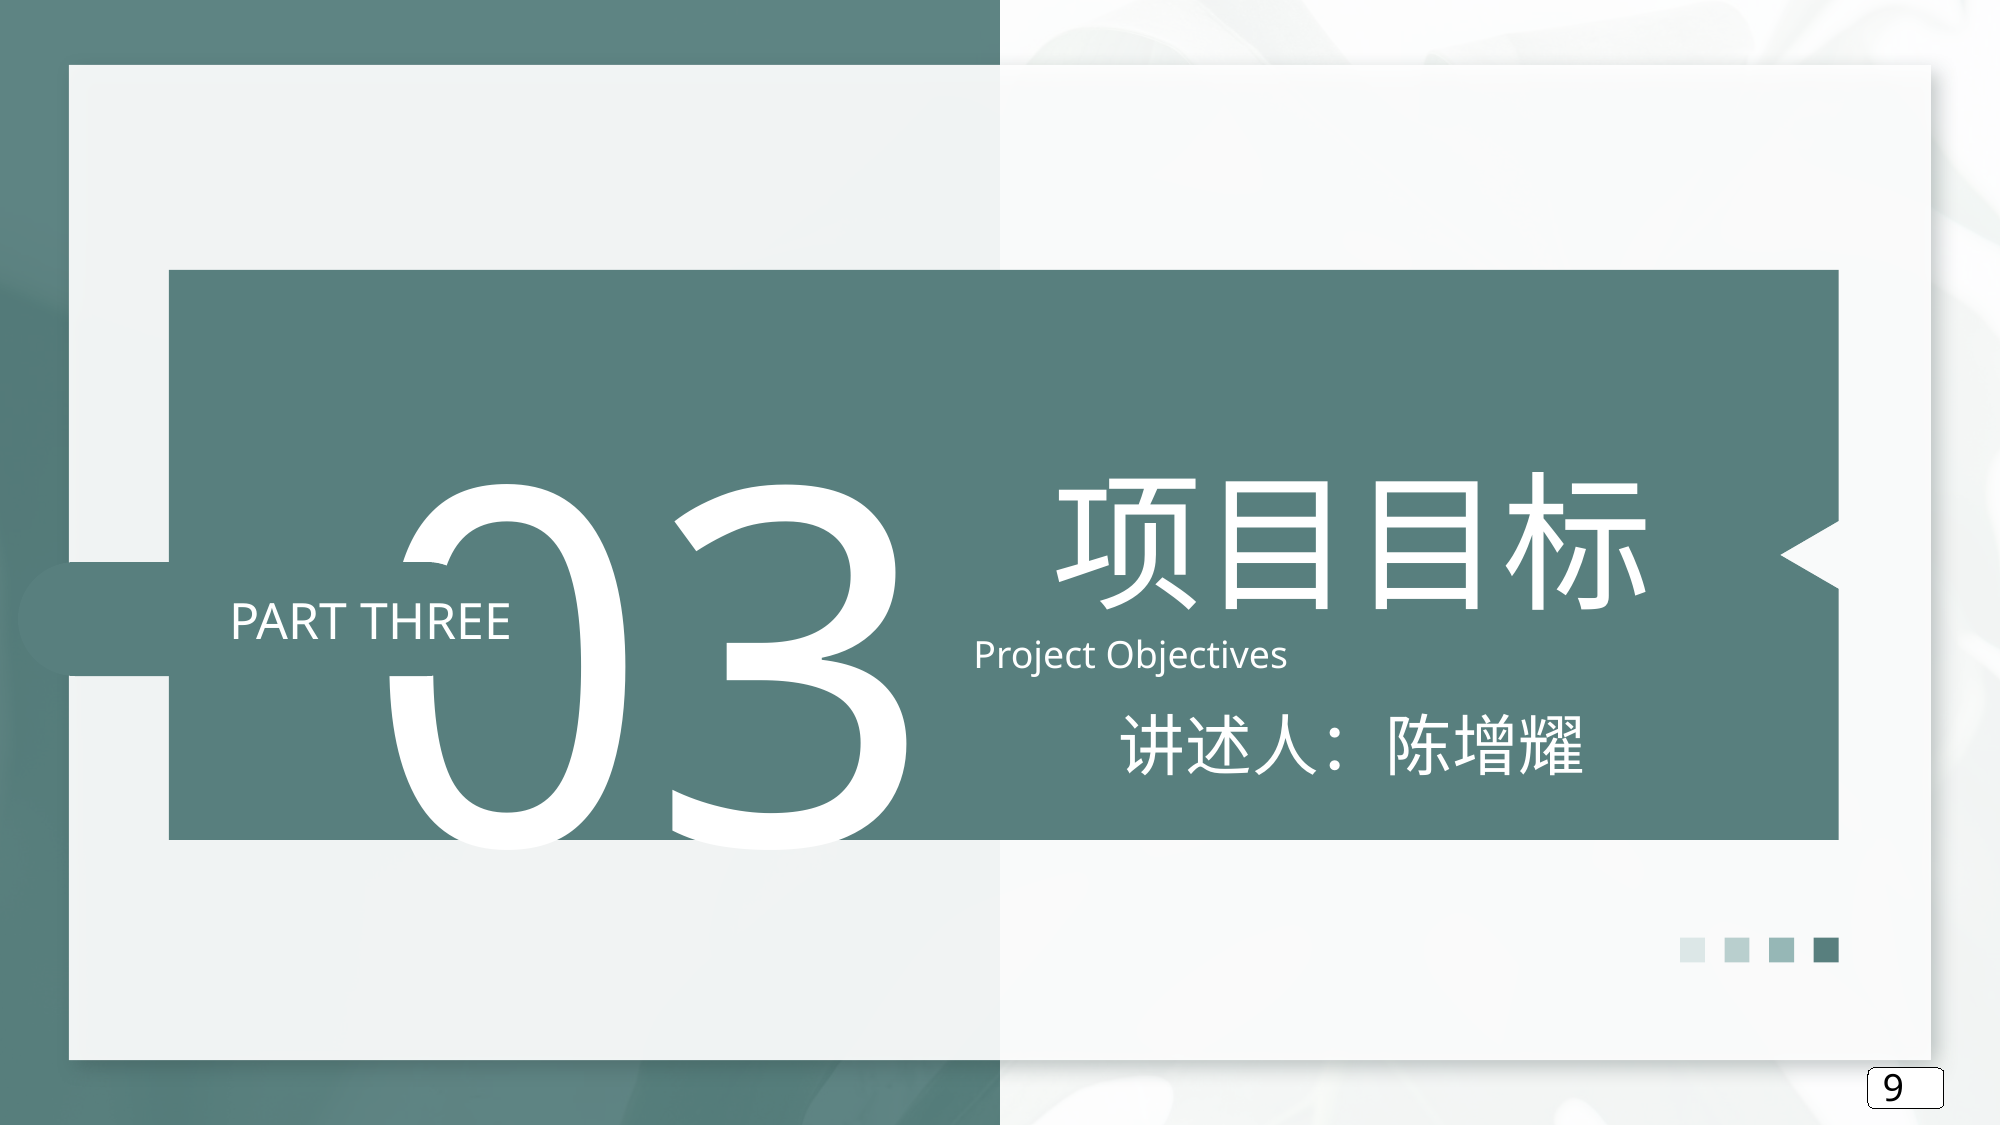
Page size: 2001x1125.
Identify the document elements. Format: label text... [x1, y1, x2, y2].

text_box [16, 560, 477, 678]
text_box 讲述人：陈增耀 [1073, 703, 1631, 784]
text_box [973, 448, 1731, 677]
text_box 03 [365, 348, 936, 946]
text_box PART THREE [229, 589, 526, 650]
